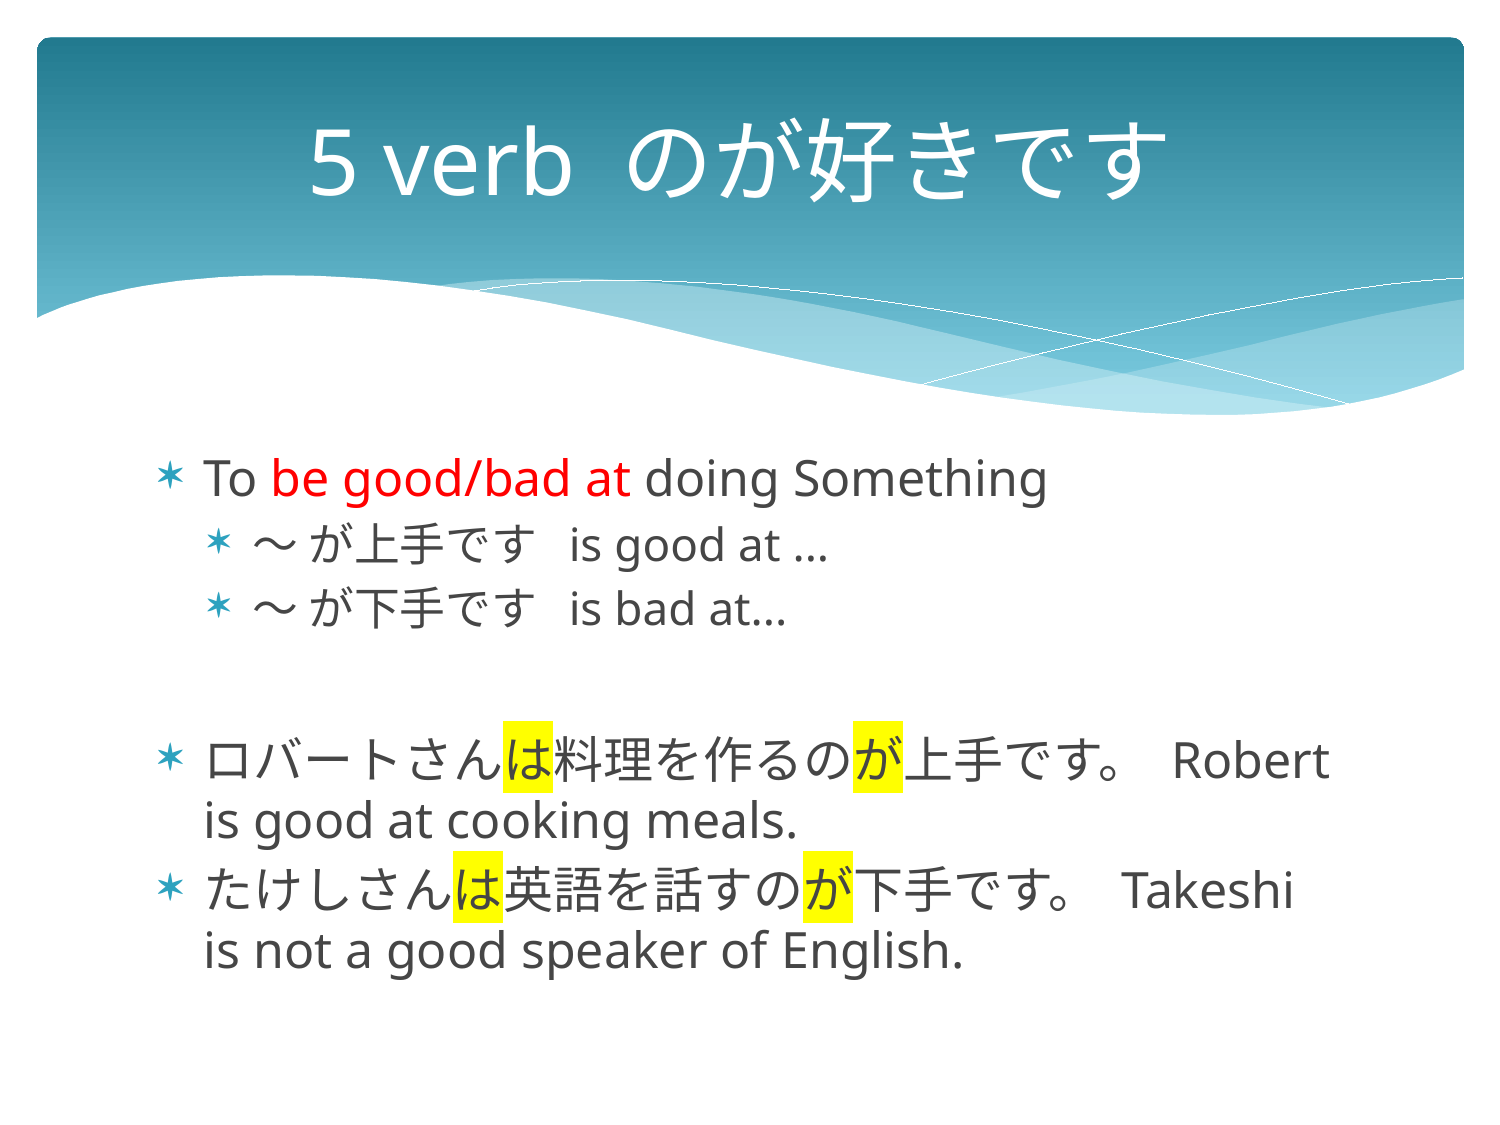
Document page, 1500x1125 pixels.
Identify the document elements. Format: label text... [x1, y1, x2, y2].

title 5 verb のが好きです [75, 55, 1425, 261]
list To be good/bad at doing Something 〜 が上手です is good at ... 〜 が下手です is bad at... ロバートさんは料理を作るのが上手です。 Robert is good at cooking meals. たけしさんは英語を話すのが下手です。 Takeshi is not a good speaker of English. [143, 438, 1359, 1005]
